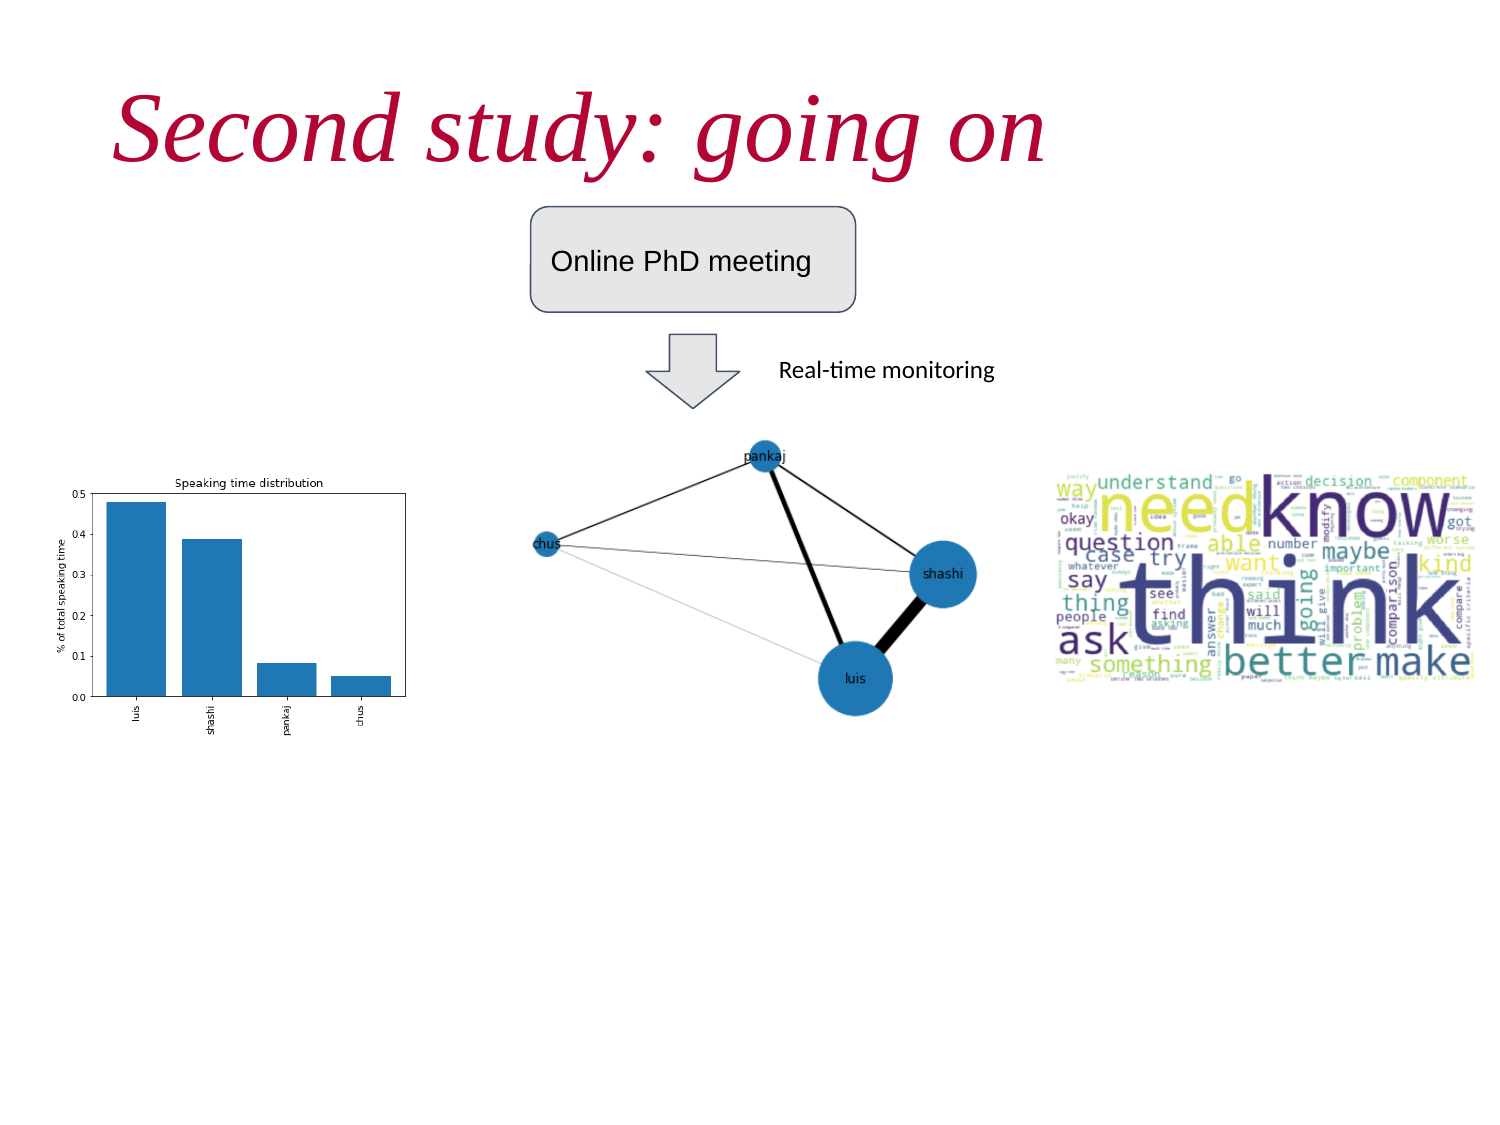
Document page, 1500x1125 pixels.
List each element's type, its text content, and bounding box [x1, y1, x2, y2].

text_box Real-time monitoring [763, 338, 1063, 399]
picture [1035, 456, 1495, 702]
text_box [646, 334, 740, 409]
title Second study: going on [112, 90, 1486, 185]
text_box Online PhD meeting [530, 206, 856, 313]
picture [512, 418, 988, 741]
picture [51, 471, 415, 741]
